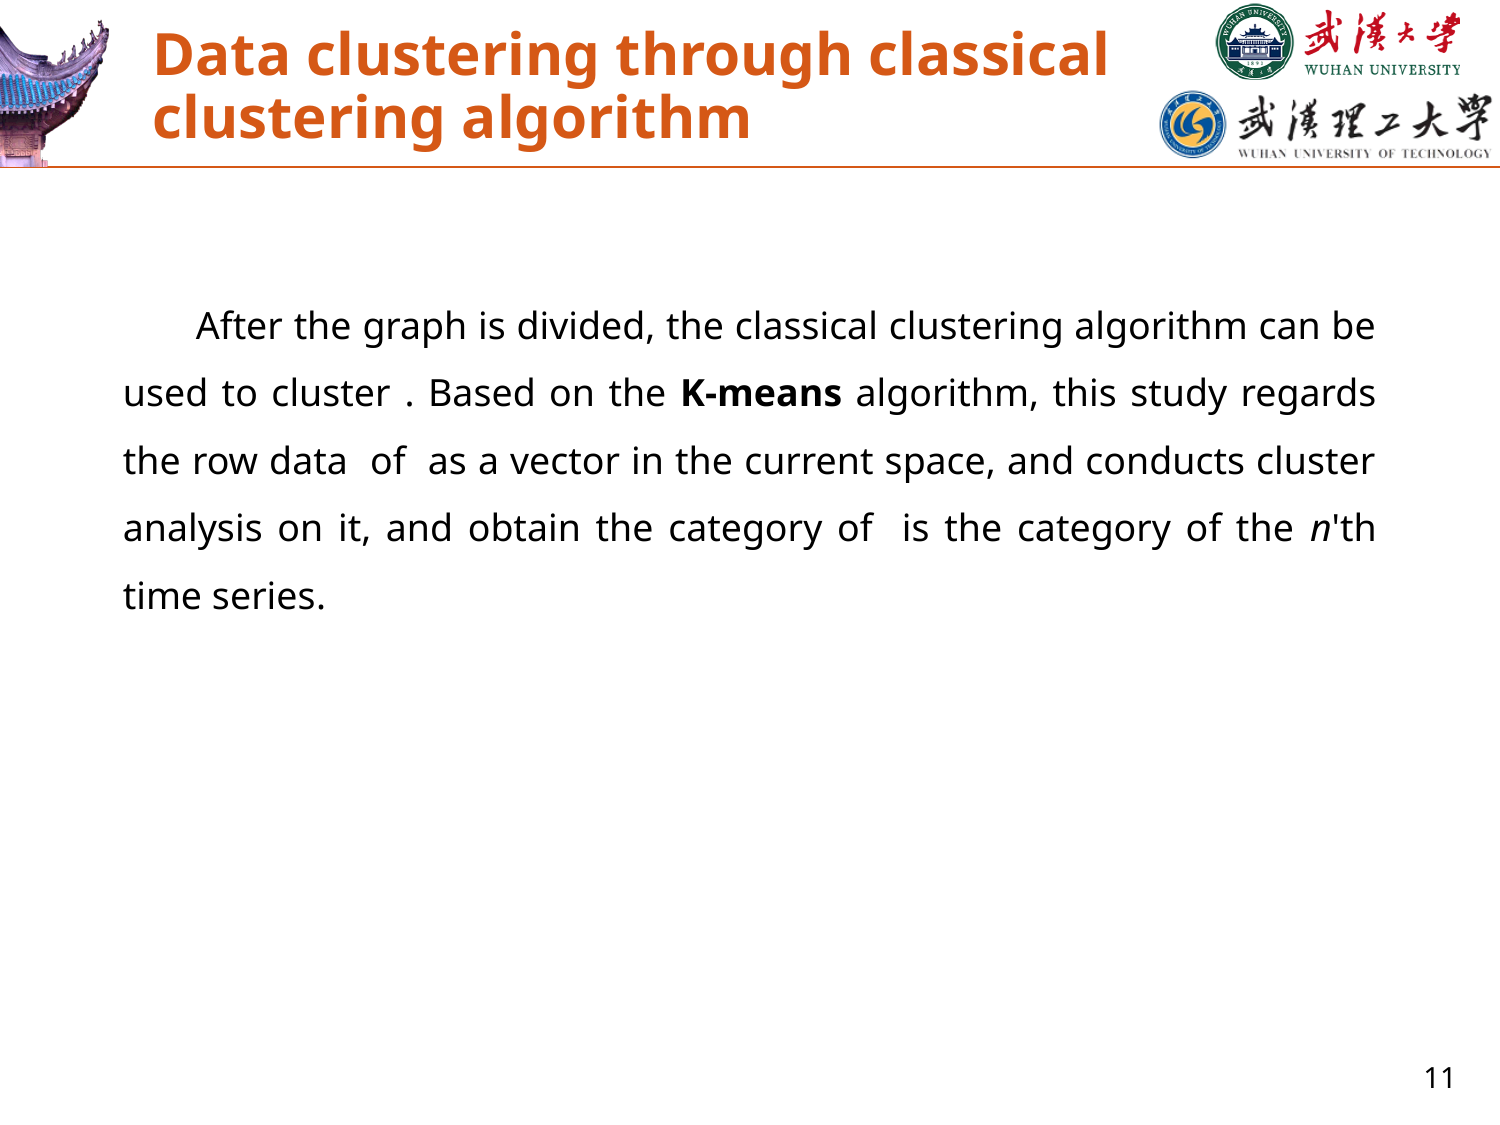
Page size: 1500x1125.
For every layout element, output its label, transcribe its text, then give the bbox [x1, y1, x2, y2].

title Data clustering through classical clustering algorithm [152, 0, 1316, 223]
picture [1215, 2, 1460, 80]
text_box [1316, 5, 1500, 160]
text_box 11 [1408, 1051, 1472, 1102]
picture [1154, 86, 1499, 164]
picture [0, 9, 118, 167]
